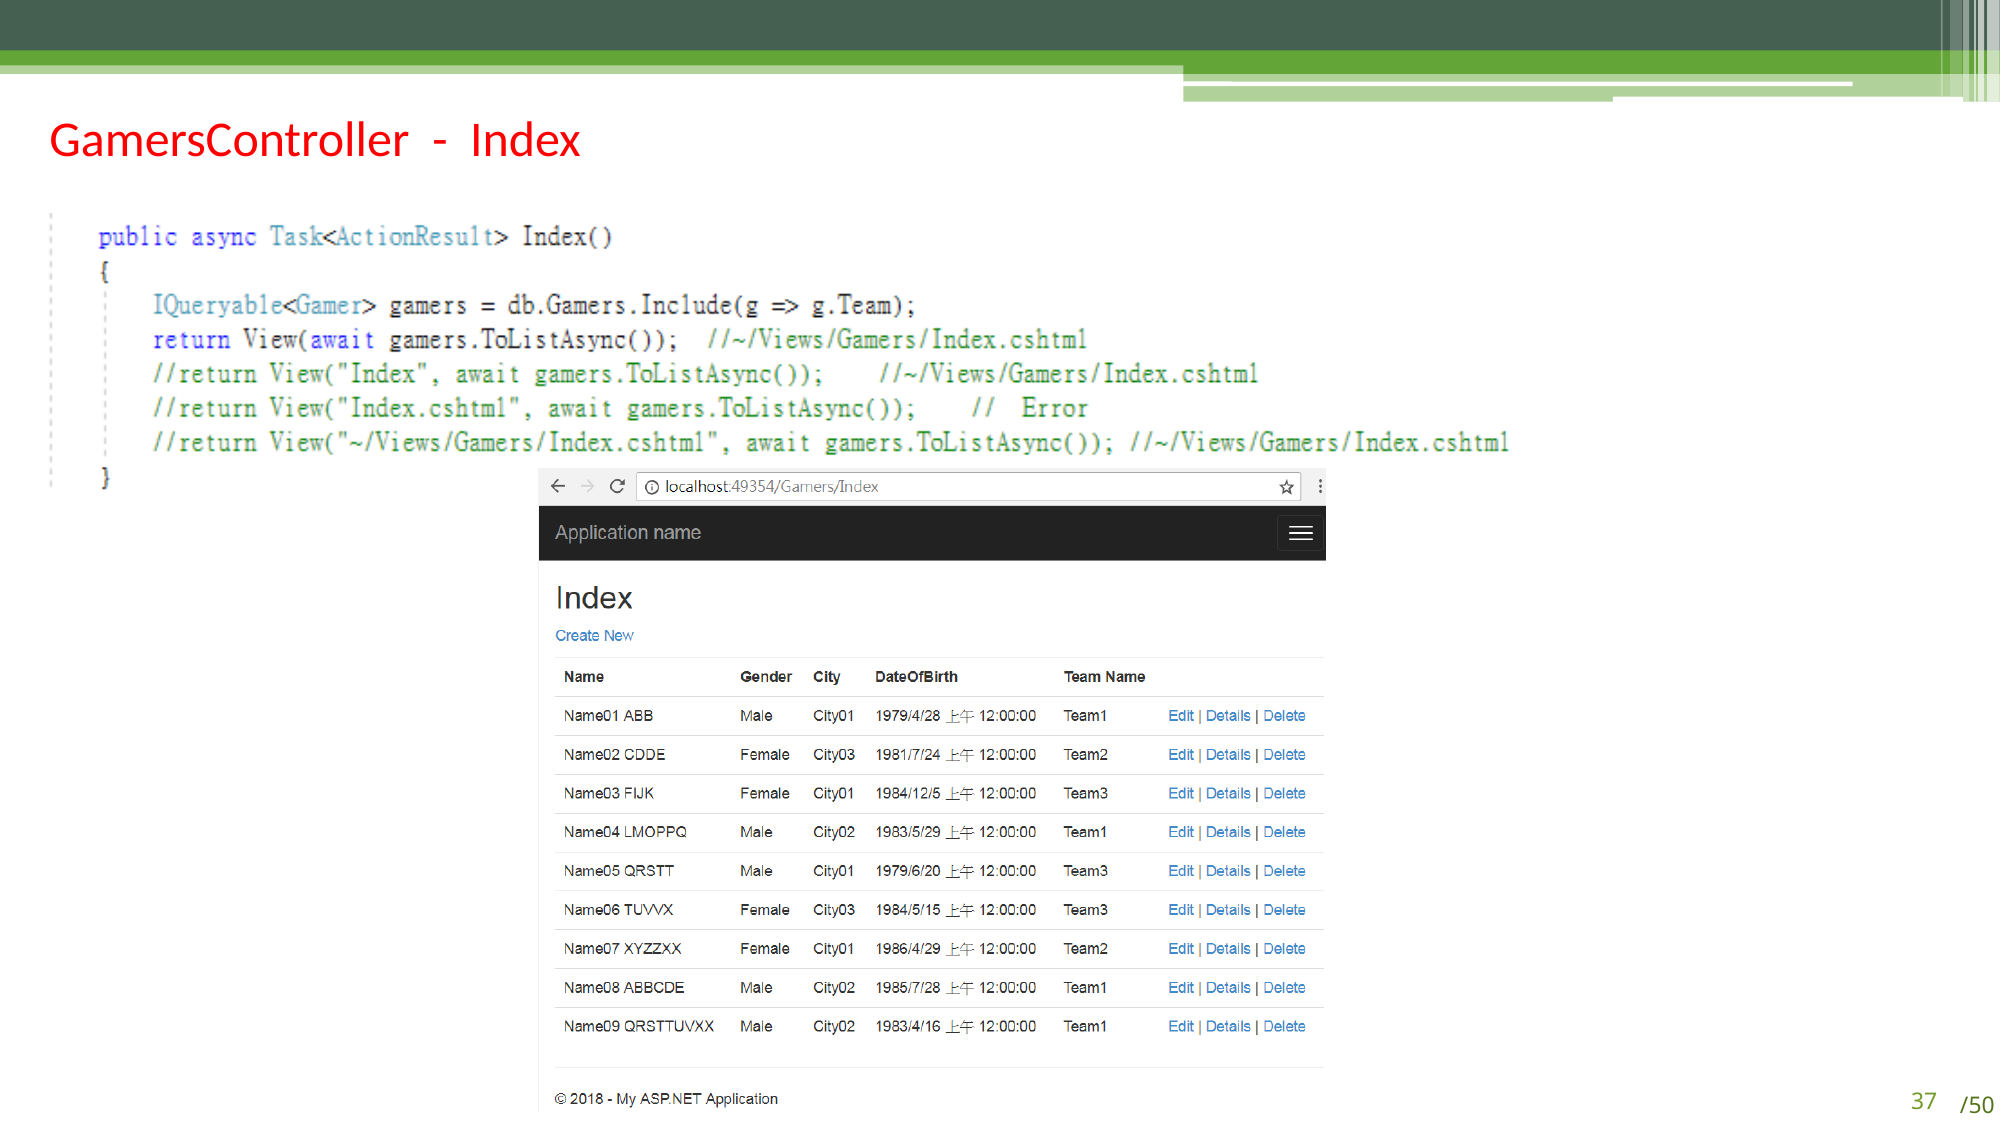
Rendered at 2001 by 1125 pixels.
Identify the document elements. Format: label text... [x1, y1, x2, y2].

footer /50 [1953, 1083, 2000, 1124]
text_box GamersController - Index [34, 99, 596, 175]
slide_number 36 [1785, 1065, 1953, 1125]
picture [0, 213, 1636, 1113]
